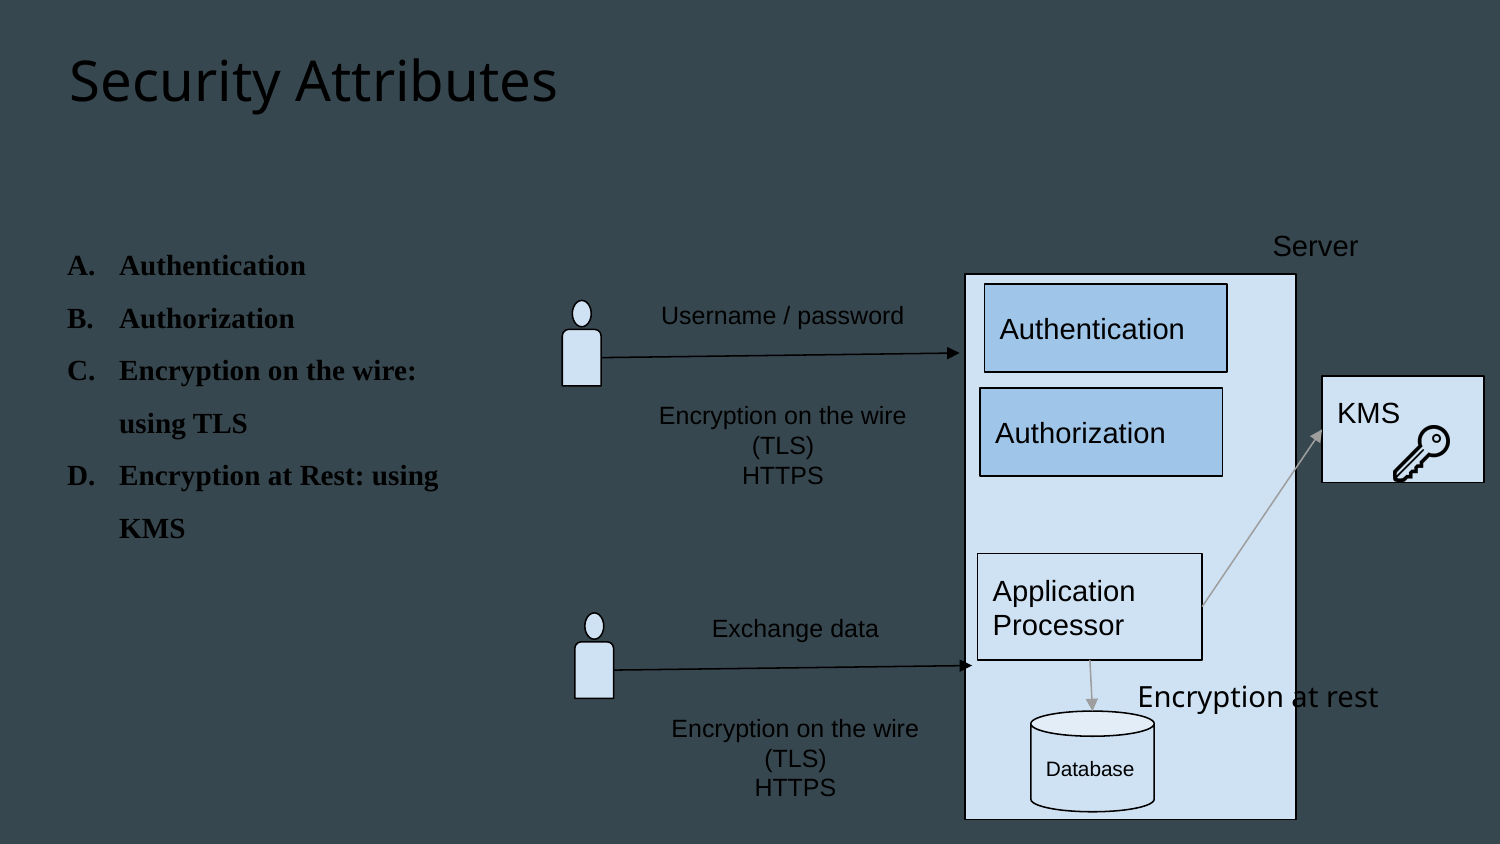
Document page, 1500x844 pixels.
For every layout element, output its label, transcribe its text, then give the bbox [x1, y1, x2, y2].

text_box Authentication [984, 284, 1227, 373]
text_box Database [1030, 711, 1155, 812]
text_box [600, 352, 960, 358]
text_box [572, 300, 592, 327]
text_box [574, 641, 614, 699]
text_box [1201, 429, 1323, 607]
text_box Authentication Authorization Encryption on the wire: using TLS Encryption at Rest: using KMS [29, 214, 490, 594]
text_box [562, 329, 602, 386]
text_box Authorization [980, 387, 1223, 476]
text_box Exchange data Encryption on the wire (TLS) HTTPS [653, 679, 938, 817]
text_box [965, 274, 1297, 820]
text_box Application Processor [977, 553, 1203, 660]
text_box Security Attributes [55, 29, 1399, 128]
text_box Exchange data Encryption on the wire (TLS) HTTPS [653, 597, 938, 663]
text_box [1089, 659, 1093, 737]
text_box [584, 612, 604, 640]
picture [1392, 425, 1450, 483]
text_box Username / password Encryption on the wire (TLS) HTTPS [640, 367, 926, 505]
text_box KMS [1322, 376, 1485, 483]
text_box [613, 665, 973, 671]
text_box Server [1211, 211, 1374, 277]
text_box Username / password Encryption on the wire (TLS) HTTPS [640, 284, 926, 351]
text_box Encryption at rest [1122, 663, 1420, 729]
